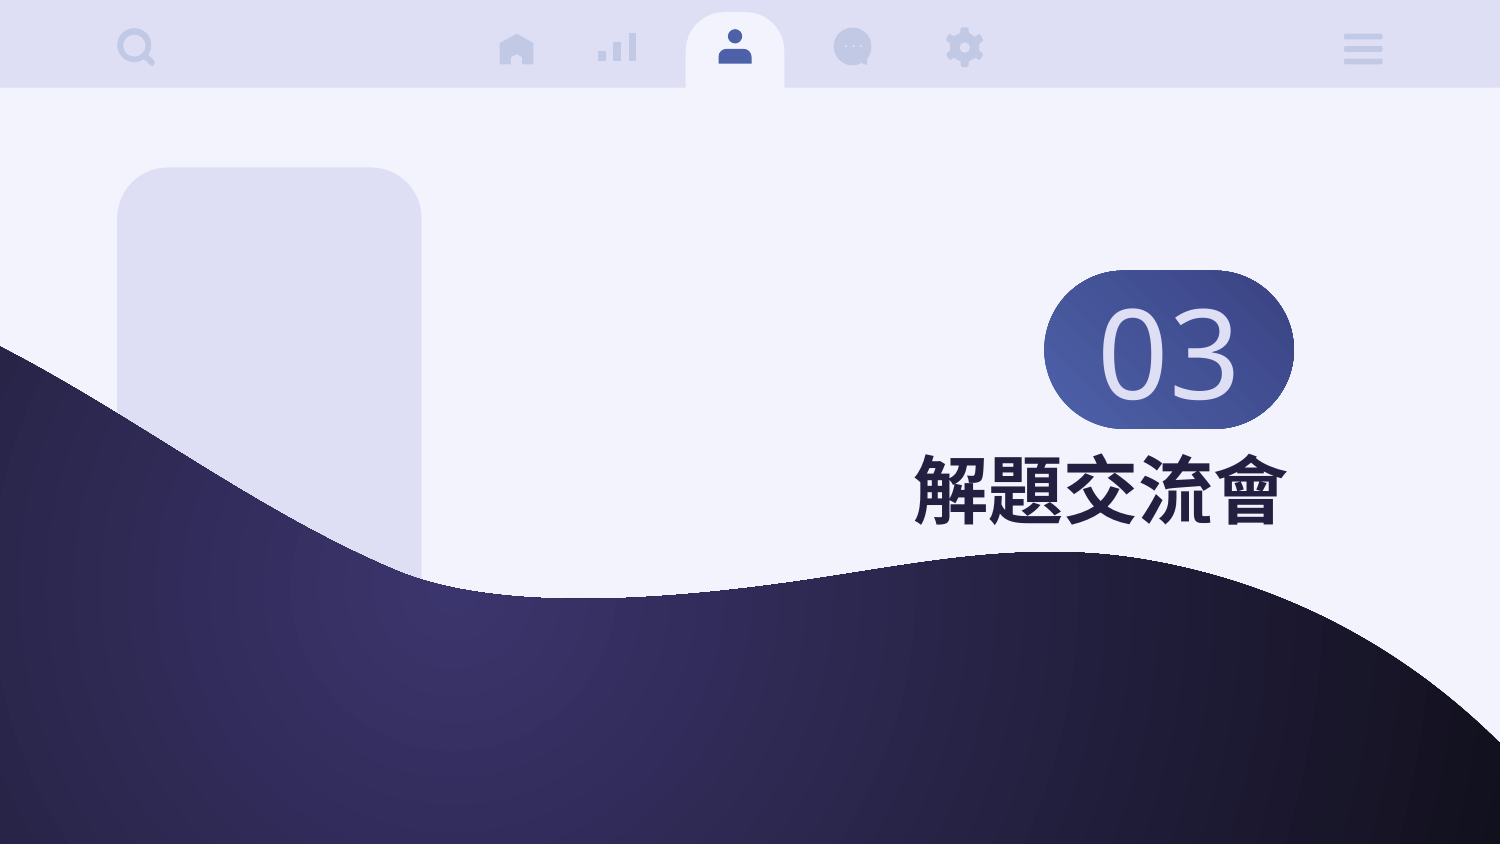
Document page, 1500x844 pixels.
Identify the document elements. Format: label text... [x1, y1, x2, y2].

text_box [1266, 289, 1294, 410]
text_box [1086, 270, 1253, 280]
text_box [1044, 288, 1073, 411]
title 解題交流會 [536, 428, 1304, 554]
text_box [1085, 419, 1253, 429]
title 03 [1073, 280, 1266, 419]
